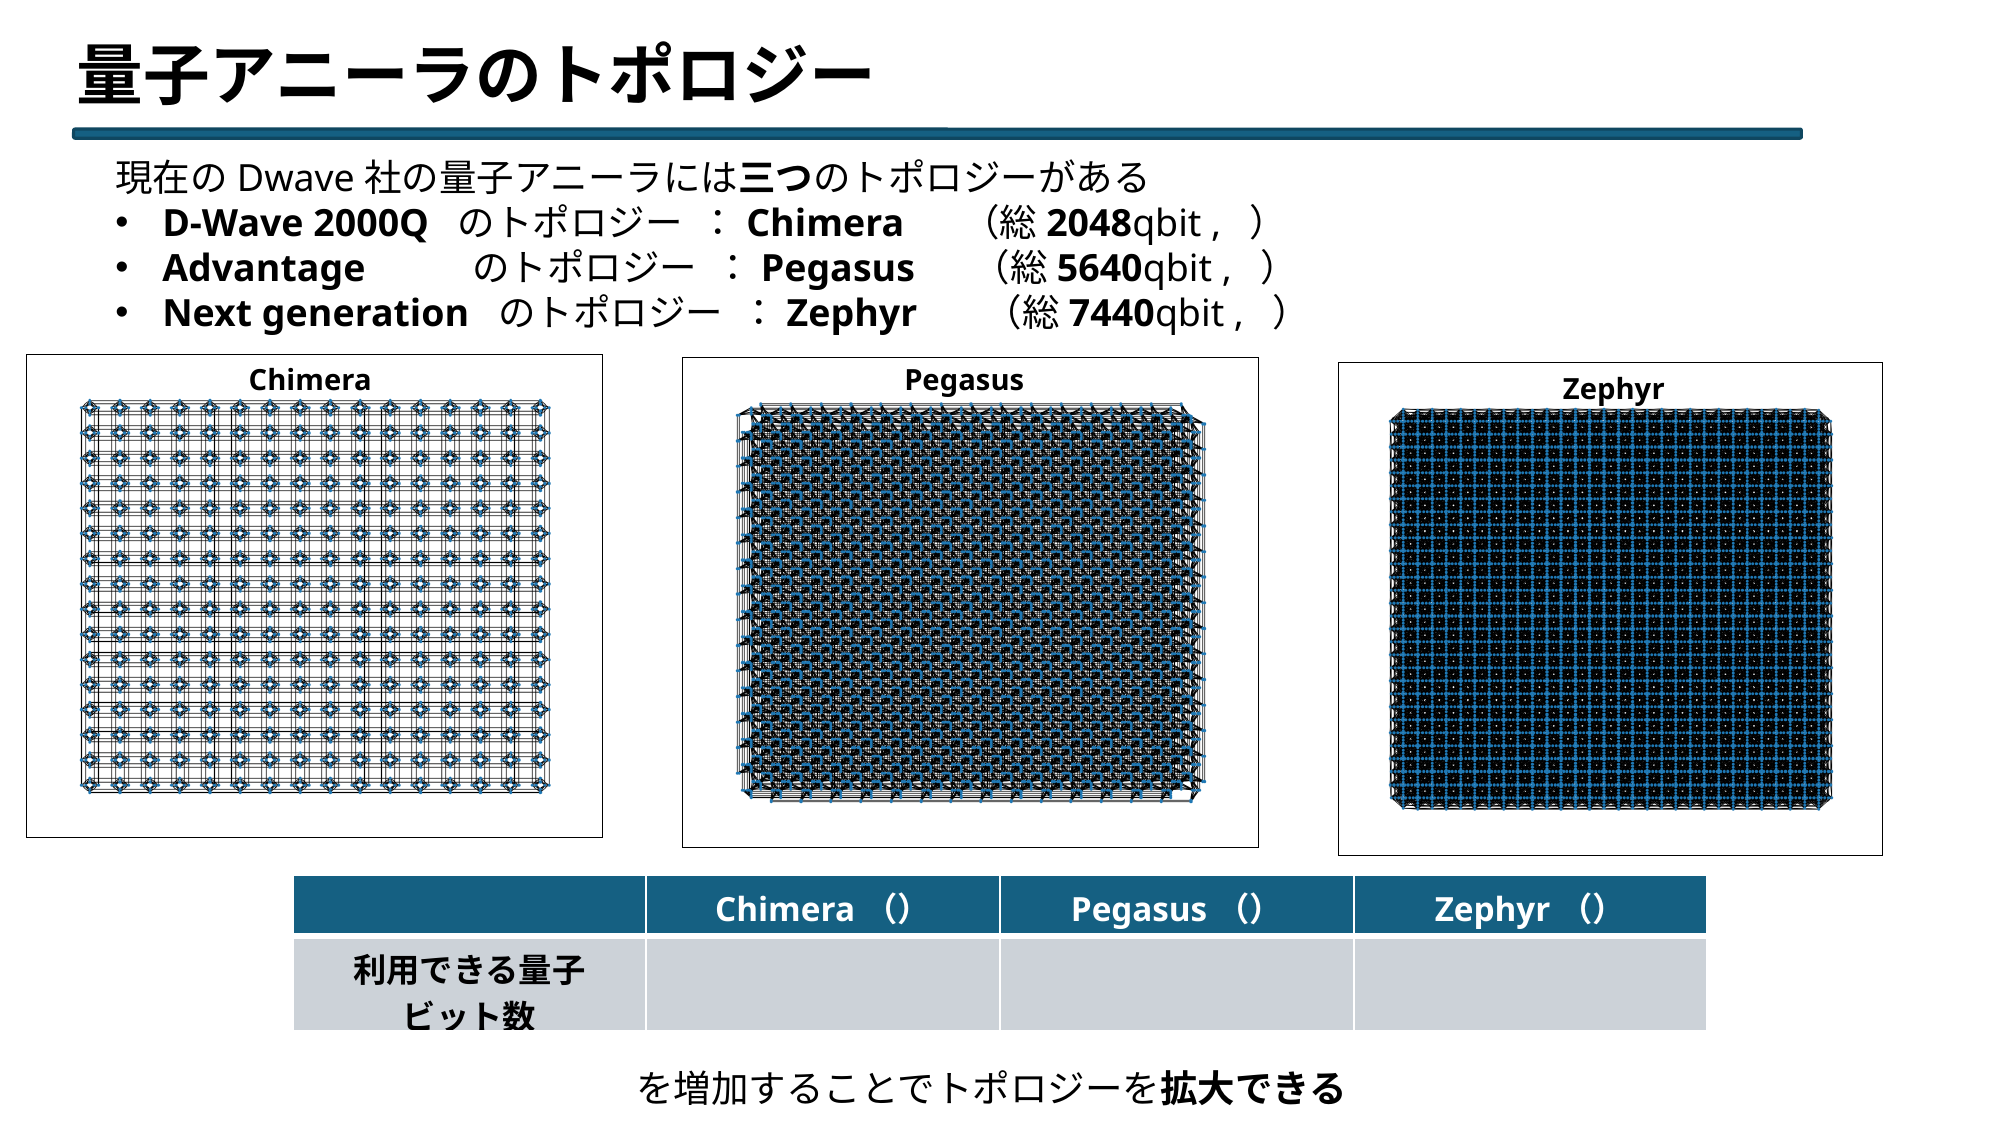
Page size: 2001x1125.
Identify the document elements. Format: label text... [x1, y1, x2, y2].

picture [682, 357, 1259, 848]
text_box [71, 127, 1803, 140]
title 量子アニーラのトポロジー [61, 28, 1790, 127]
picture [1337, 361, 1883, 856]
picture [26, 353, 603, 839]
